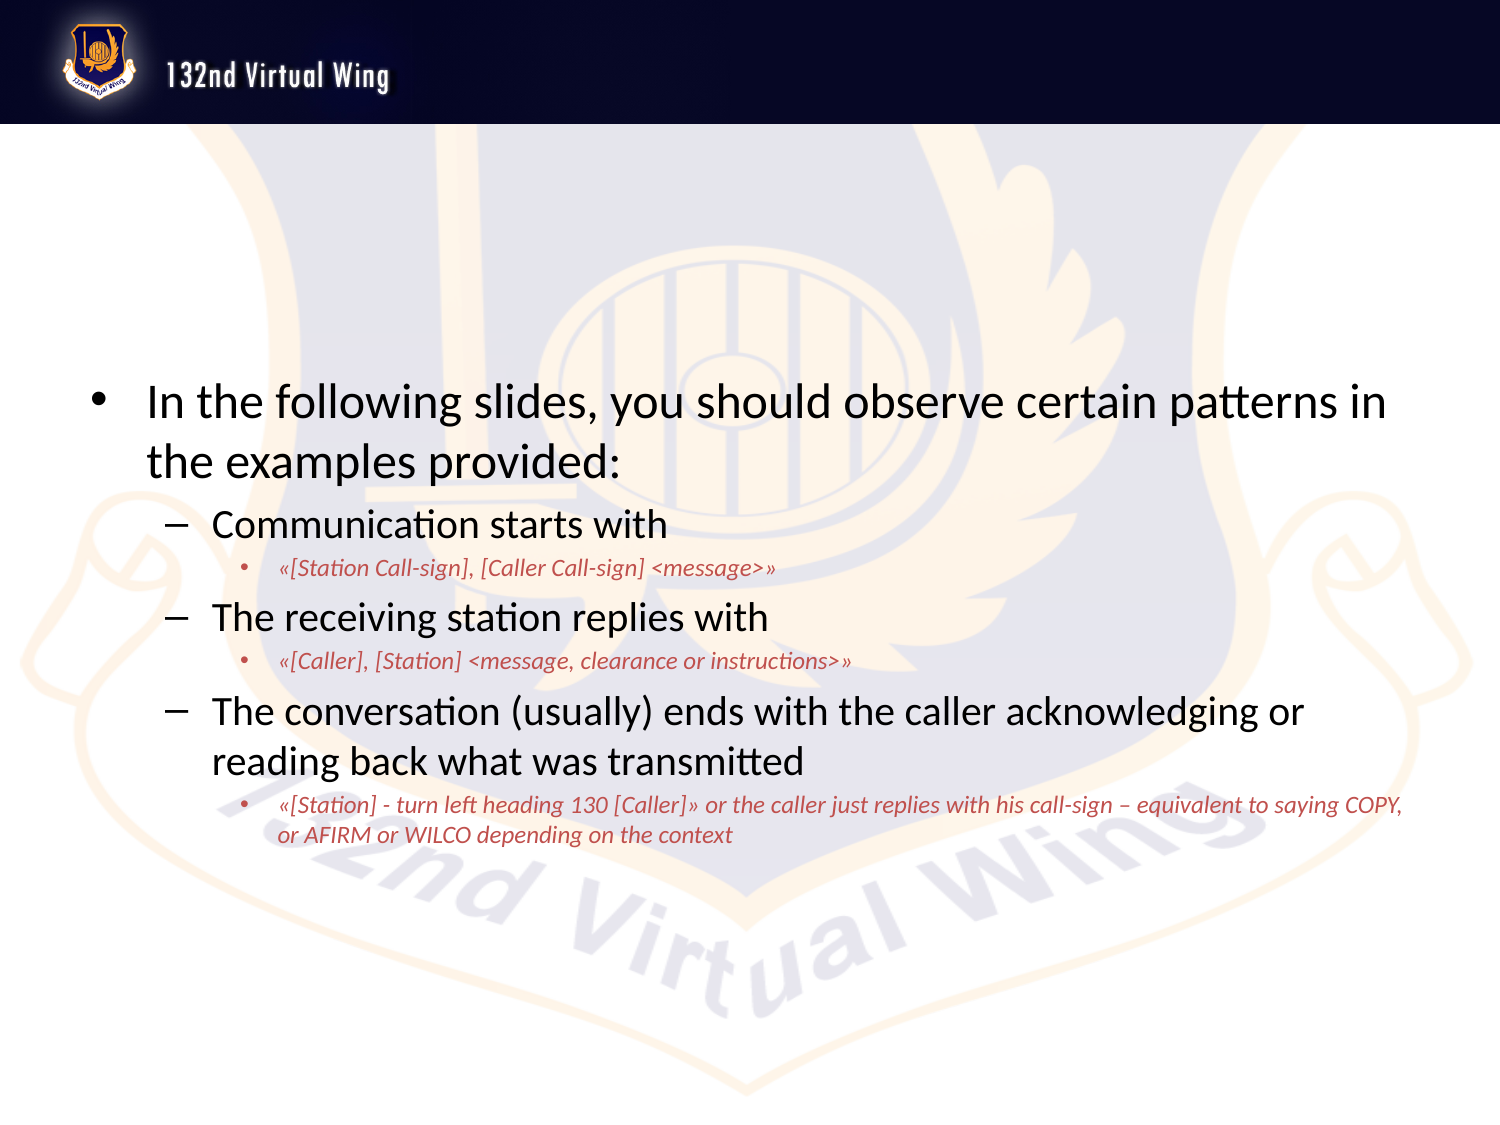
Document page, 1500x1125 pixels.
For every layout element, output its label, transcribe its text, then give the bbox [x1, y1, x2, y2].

list In the following slides, you should observe certain patterns in the examples provided: Communication starts with «[Station Call-sign], [Caller Call-sign] <message>» The receiving station replies with «[Caller], [Station] <message, clearance or instructions>» The conversation (usually) ends with the caller acknowledging or reading back what was transmitted «[Station] - turn left heading 130 [Caller]» or the caller just replies with his call-sign – equivalent to saying COPY, or AFIRM or WILCO depending on the context [75, 290, 1425, 1005]
picture [0, 0, 1500, 124]
